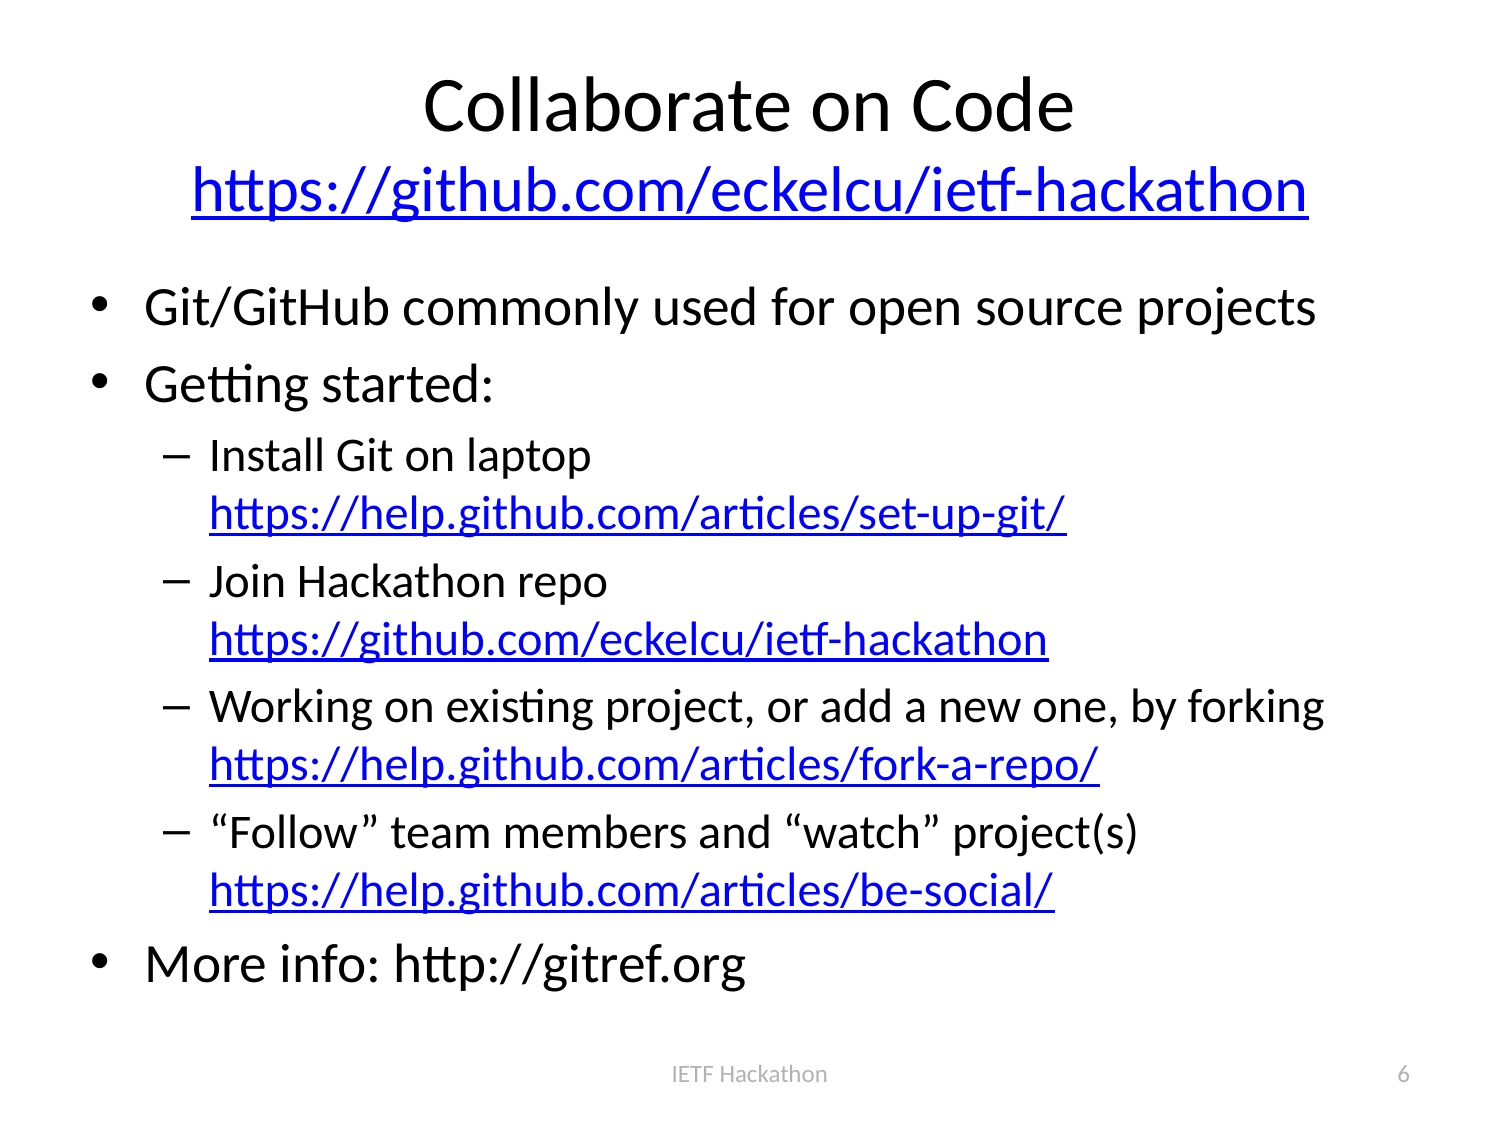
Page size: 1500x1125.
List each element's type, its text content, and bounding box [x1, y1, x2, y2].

footer IETF Hackathon [512, 1042, 988, 1103]
title Collaborate on Code https://github.com/eckelcu/ietf-hackathon [75, 45, 1425, 233]
slide_number 6 [1074, 1042, 1425, 1103]
list Git/GitHub commonly used for open source projects Getting started: Install Git on laptop https://help.github.com/articles/set-up-git/ Join Hackathon repo https://github.com/eckelcu/ietf-hackathon Working on existing project, or add a new one, by forking https://help.github.com/articles/fork-a-repo/ “Follow” team members and “watch” project(s) https://help.github.com/articles/be-social/ More info: http://gitref.org [75, 262, 1425, 1005]
